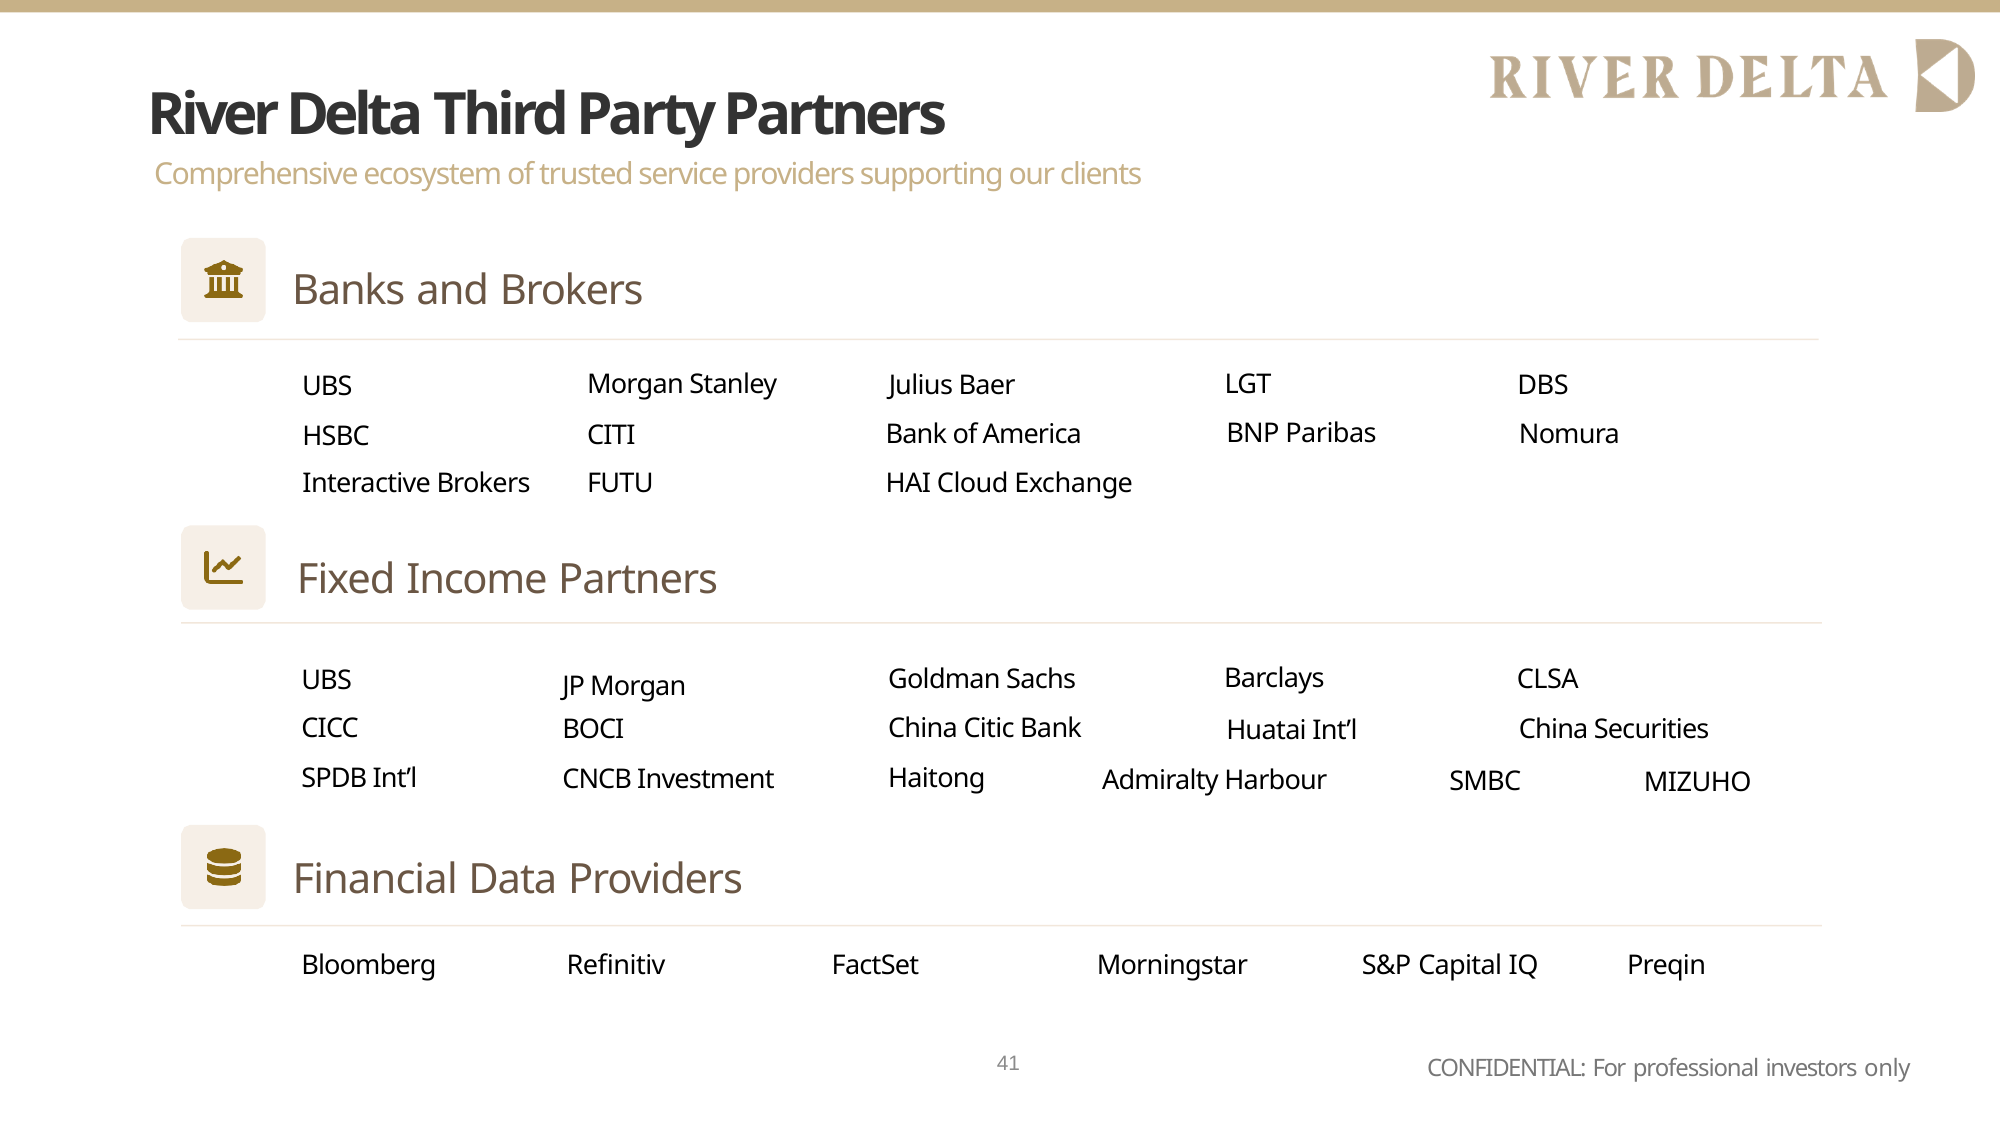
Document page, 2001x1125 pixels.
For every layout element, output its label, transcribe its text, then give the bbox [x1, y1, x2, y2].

text_box Refinitiv [564, 944, 711, 980]
text_box Bloomberg [299, 944, 468, 980]
text_box Morningstar [1094, 944, 1268, 980]
text_box FactSet [829, 944, 976, 980]
text_box Preqin [1625, 944, 1793, 980]
picture [1487, 39, 1975, 112]
text_box Comprehensive ecosystem of trusted service providers supporting our clients [137, 146, 1275, 198]
text_box River Delta Third Party Partners [145, 40, 1035, 146]
text_box S&P Capital IQ [1359, 944, 1563, 980]
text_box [177, 237, 1822, 927]
